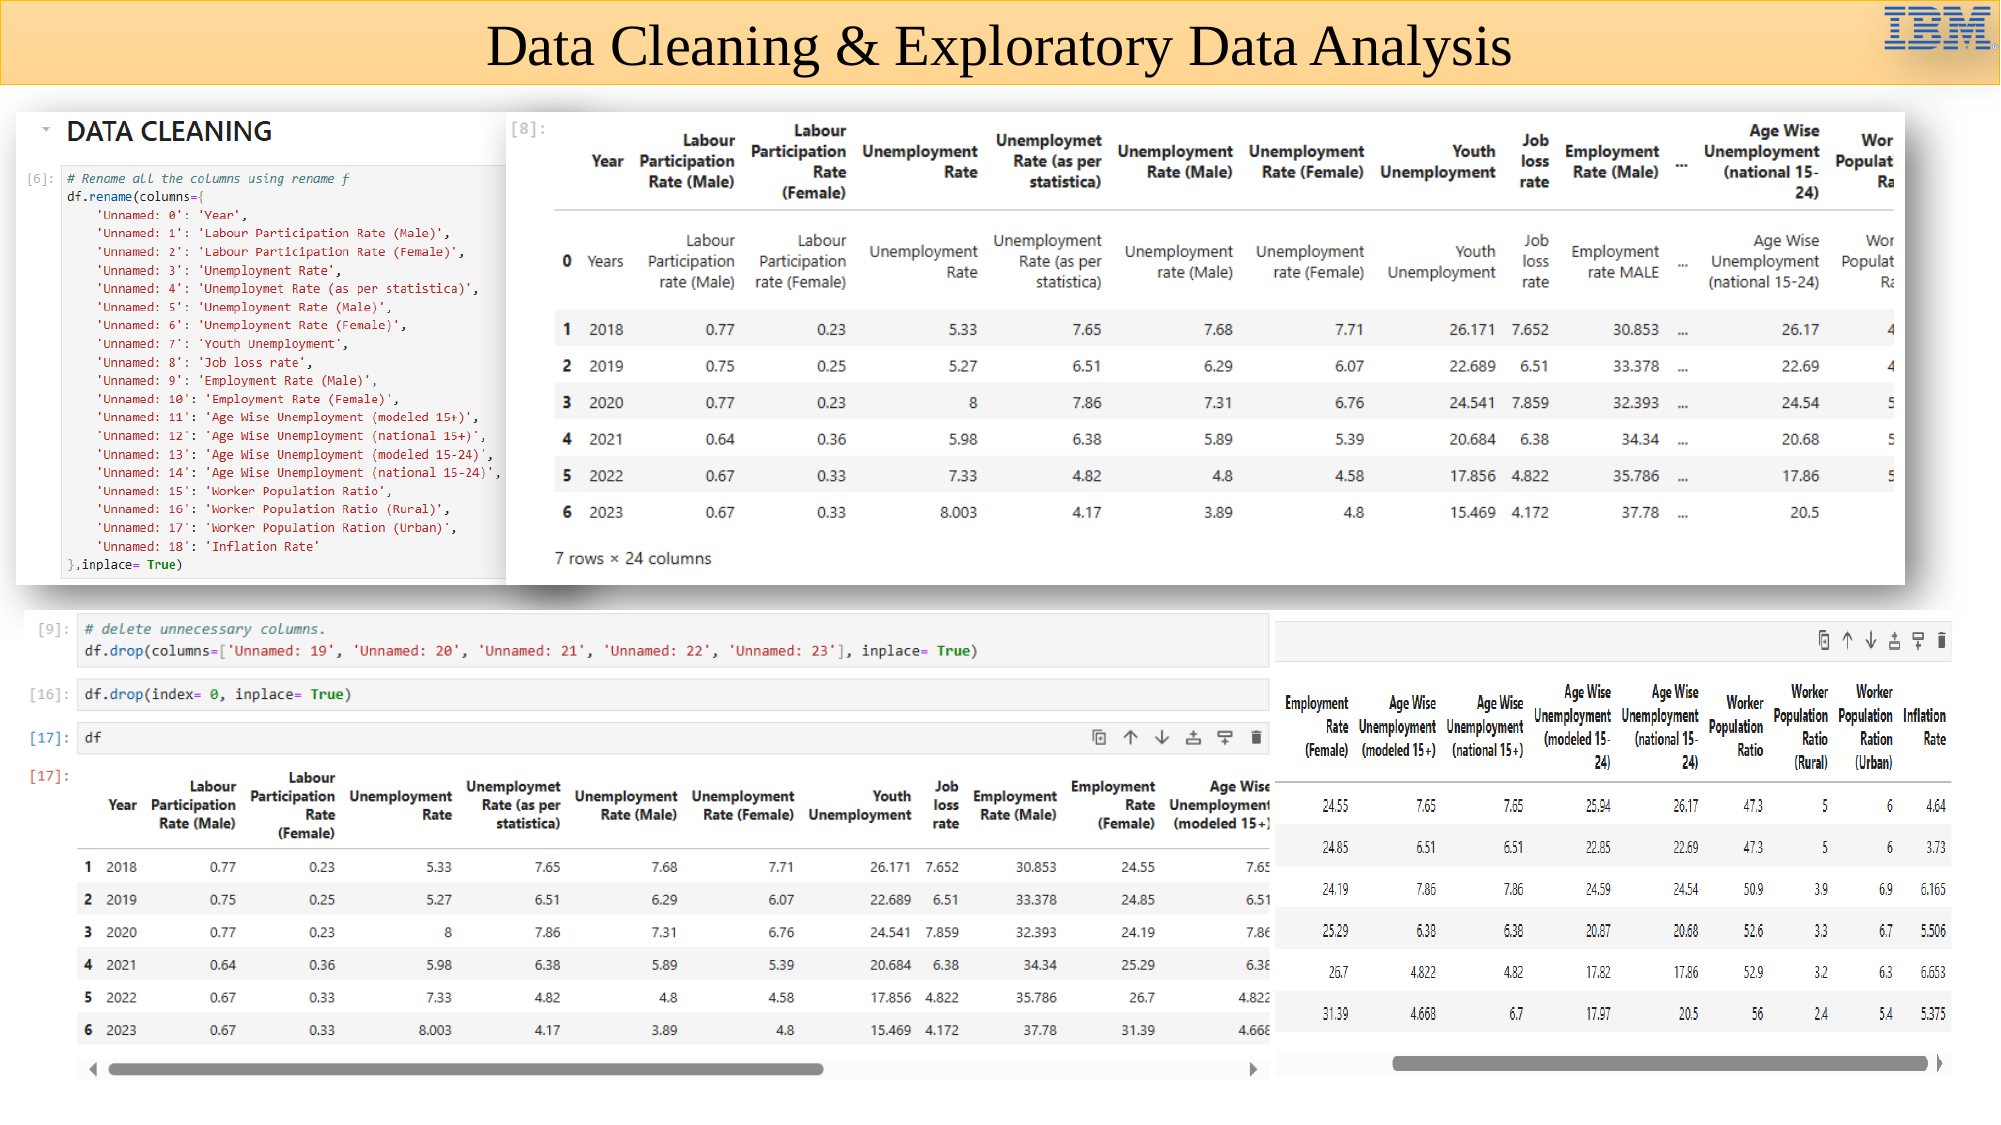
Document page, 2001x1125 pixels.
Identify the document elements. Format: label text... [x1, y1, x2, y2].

text_box Data Cleaning & Exploratory Data Analysis [0, 0, 1877, 85]
picture [1881, 0, 2000, 57]
picture [16, 111, 1905, 585]
picture [24, 610, 1956, 1084]
